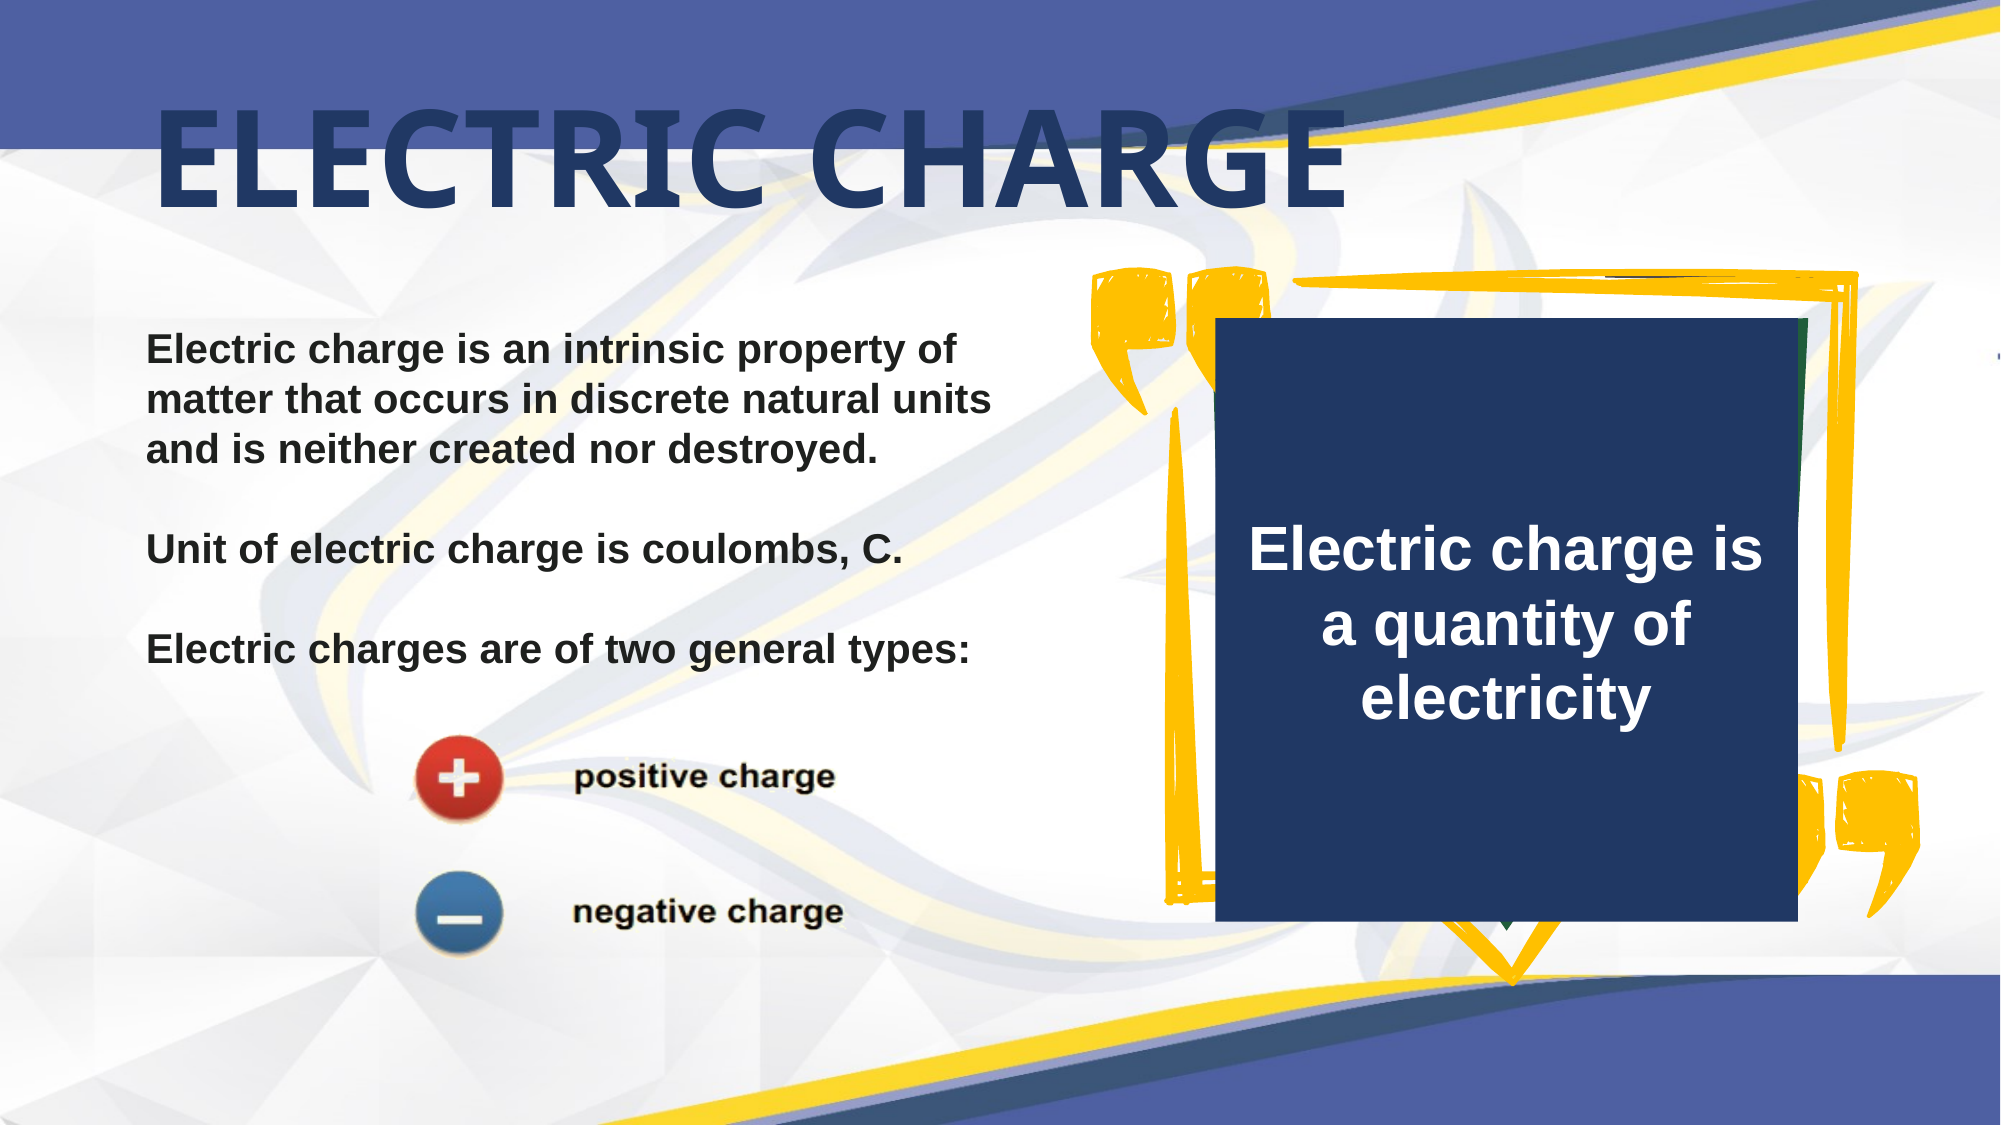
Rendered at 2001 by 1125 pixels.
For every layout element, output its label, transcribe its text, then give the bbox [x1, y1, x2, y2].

list Electric charge is a quantity of electricity [1215, 318, 1798, 922]
list Electric charge is an intrinsic property of matter that occurs in discrete natural units and is neither created nor destroyed. Unit of electric charge is coulombs, C. Electric charges are of two general types: [131, 314, 1059, 751]
list ELECTRIC CHARGE [134, 82, 1866, 215]
picture [0, 0, 2001, 1125]
